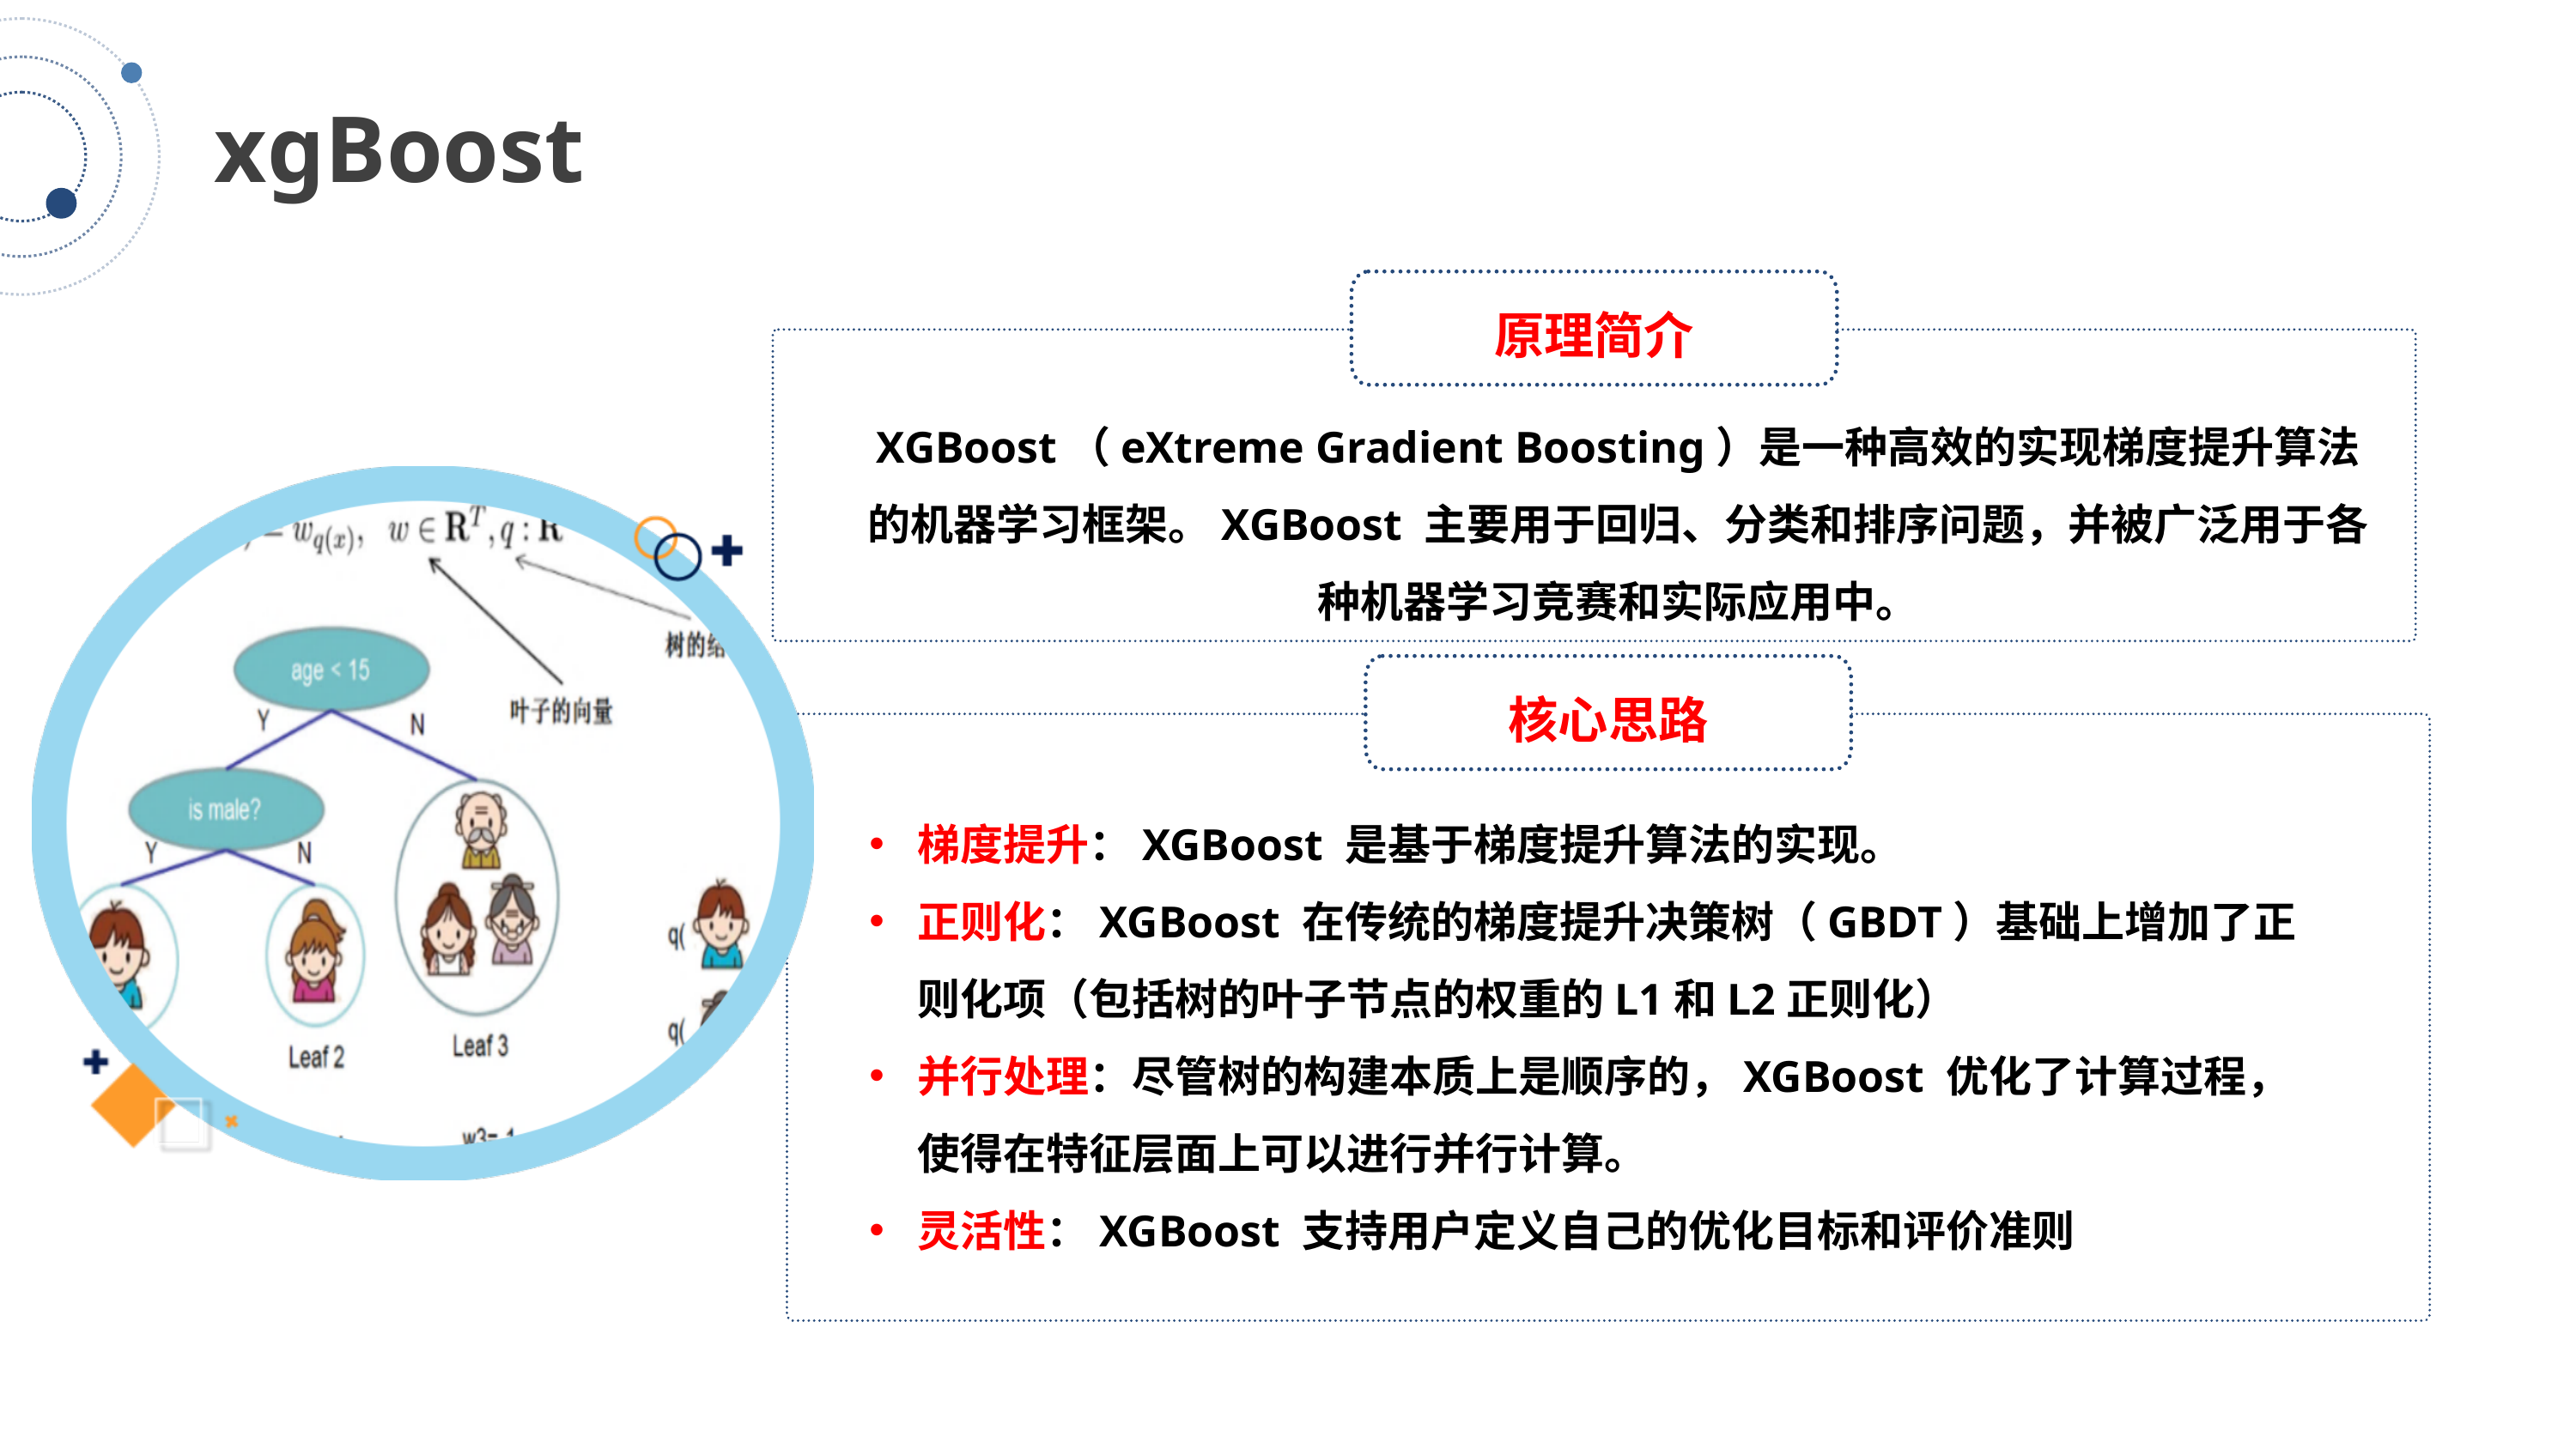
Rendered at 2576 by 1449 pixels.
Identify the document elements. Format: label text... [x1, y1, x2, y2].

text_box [0, 18, 160, 295]
text_box xgBoost [214, 91, 1090, 201]
picture [32, 466, 814, 1180]
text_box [772, 270, 2481, 1321]
